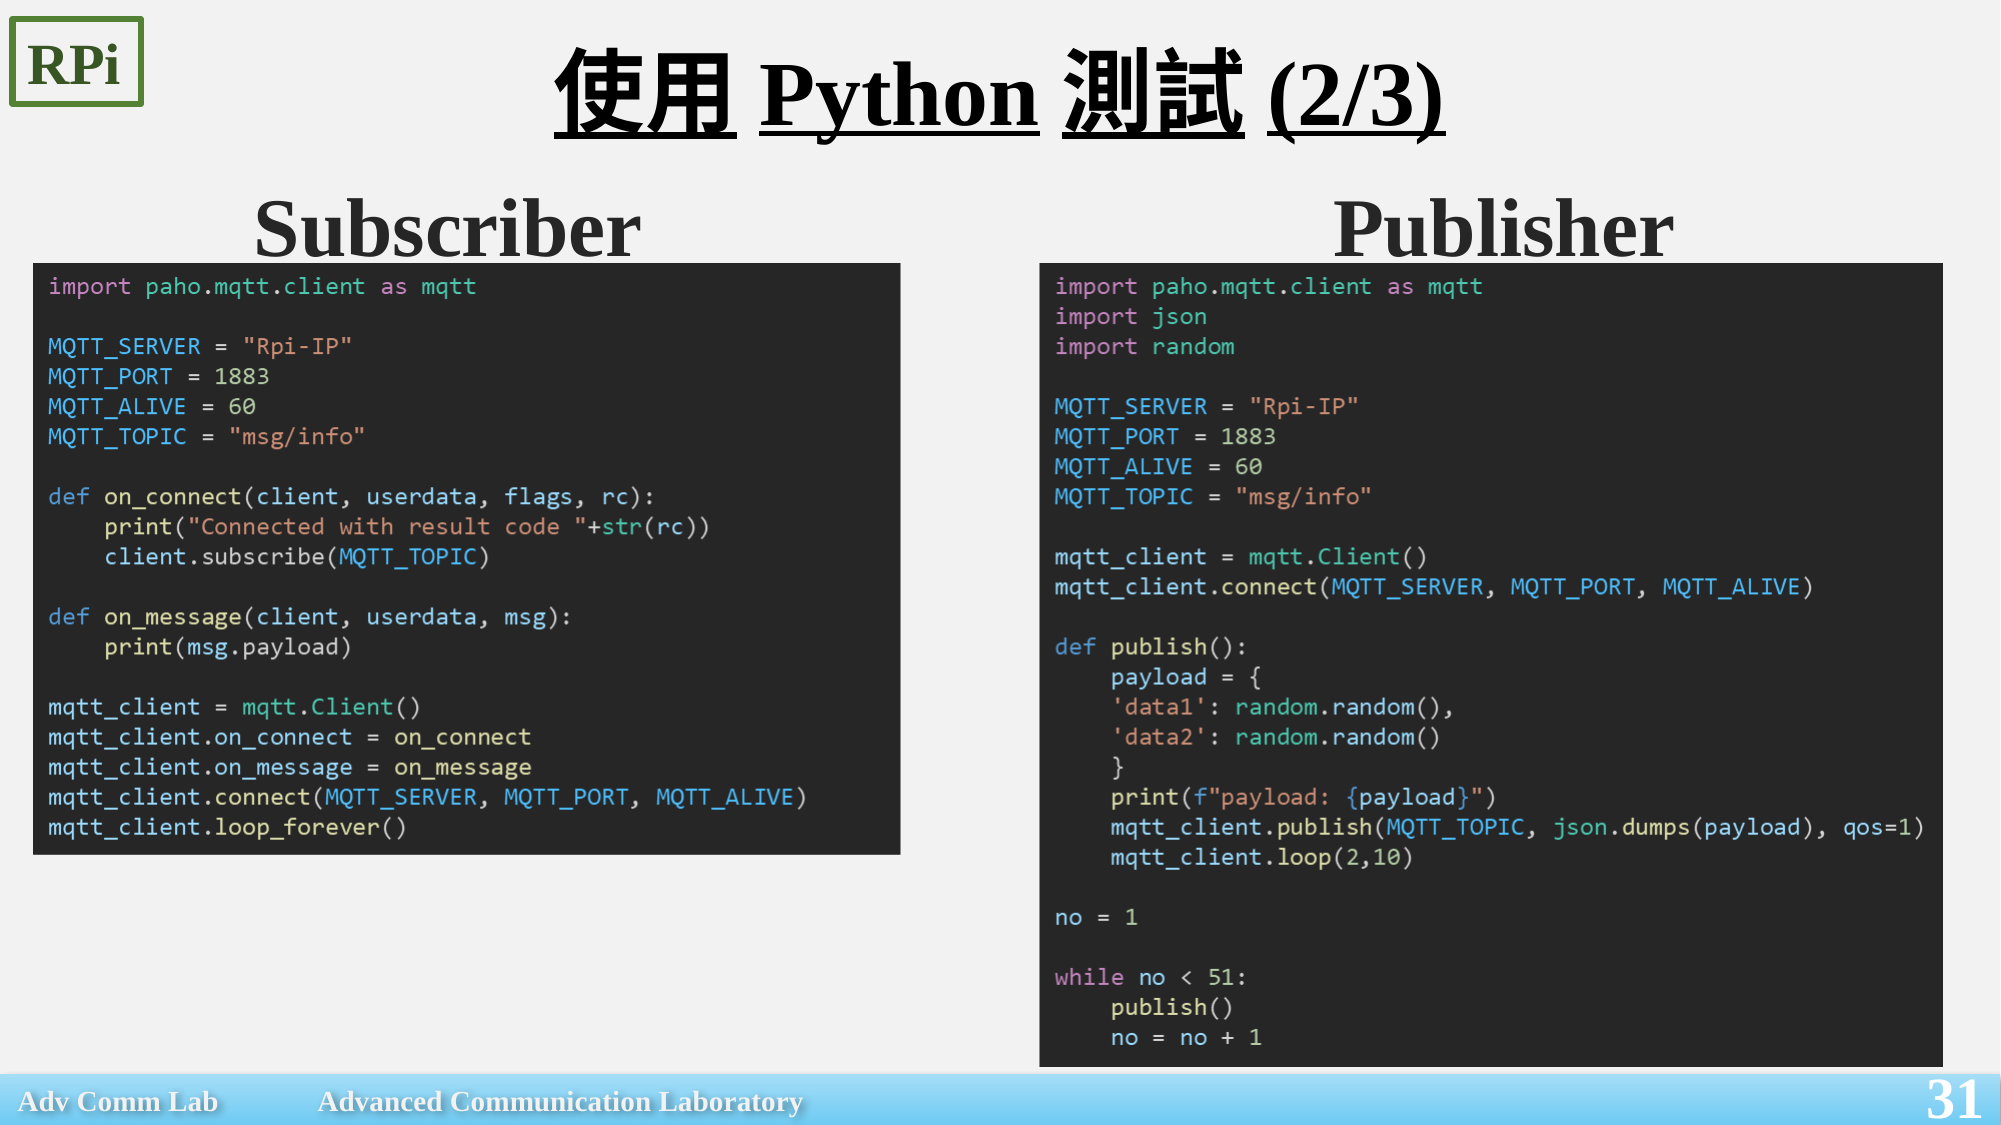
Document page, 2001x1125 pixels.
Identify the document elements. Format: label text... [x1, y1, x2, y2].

text_box RPi [12, 19, 141, 104]
text_box Publisher [1125, 177, 1884, 262]
picture [32, 262, 1943, 1067]
title 使用Python測試(2/3) [137, 0, 1863, 205]
slide_number 31 [1550, 1065, 2000, 1125]
list Subscriber [69, 177, 828, 262]
